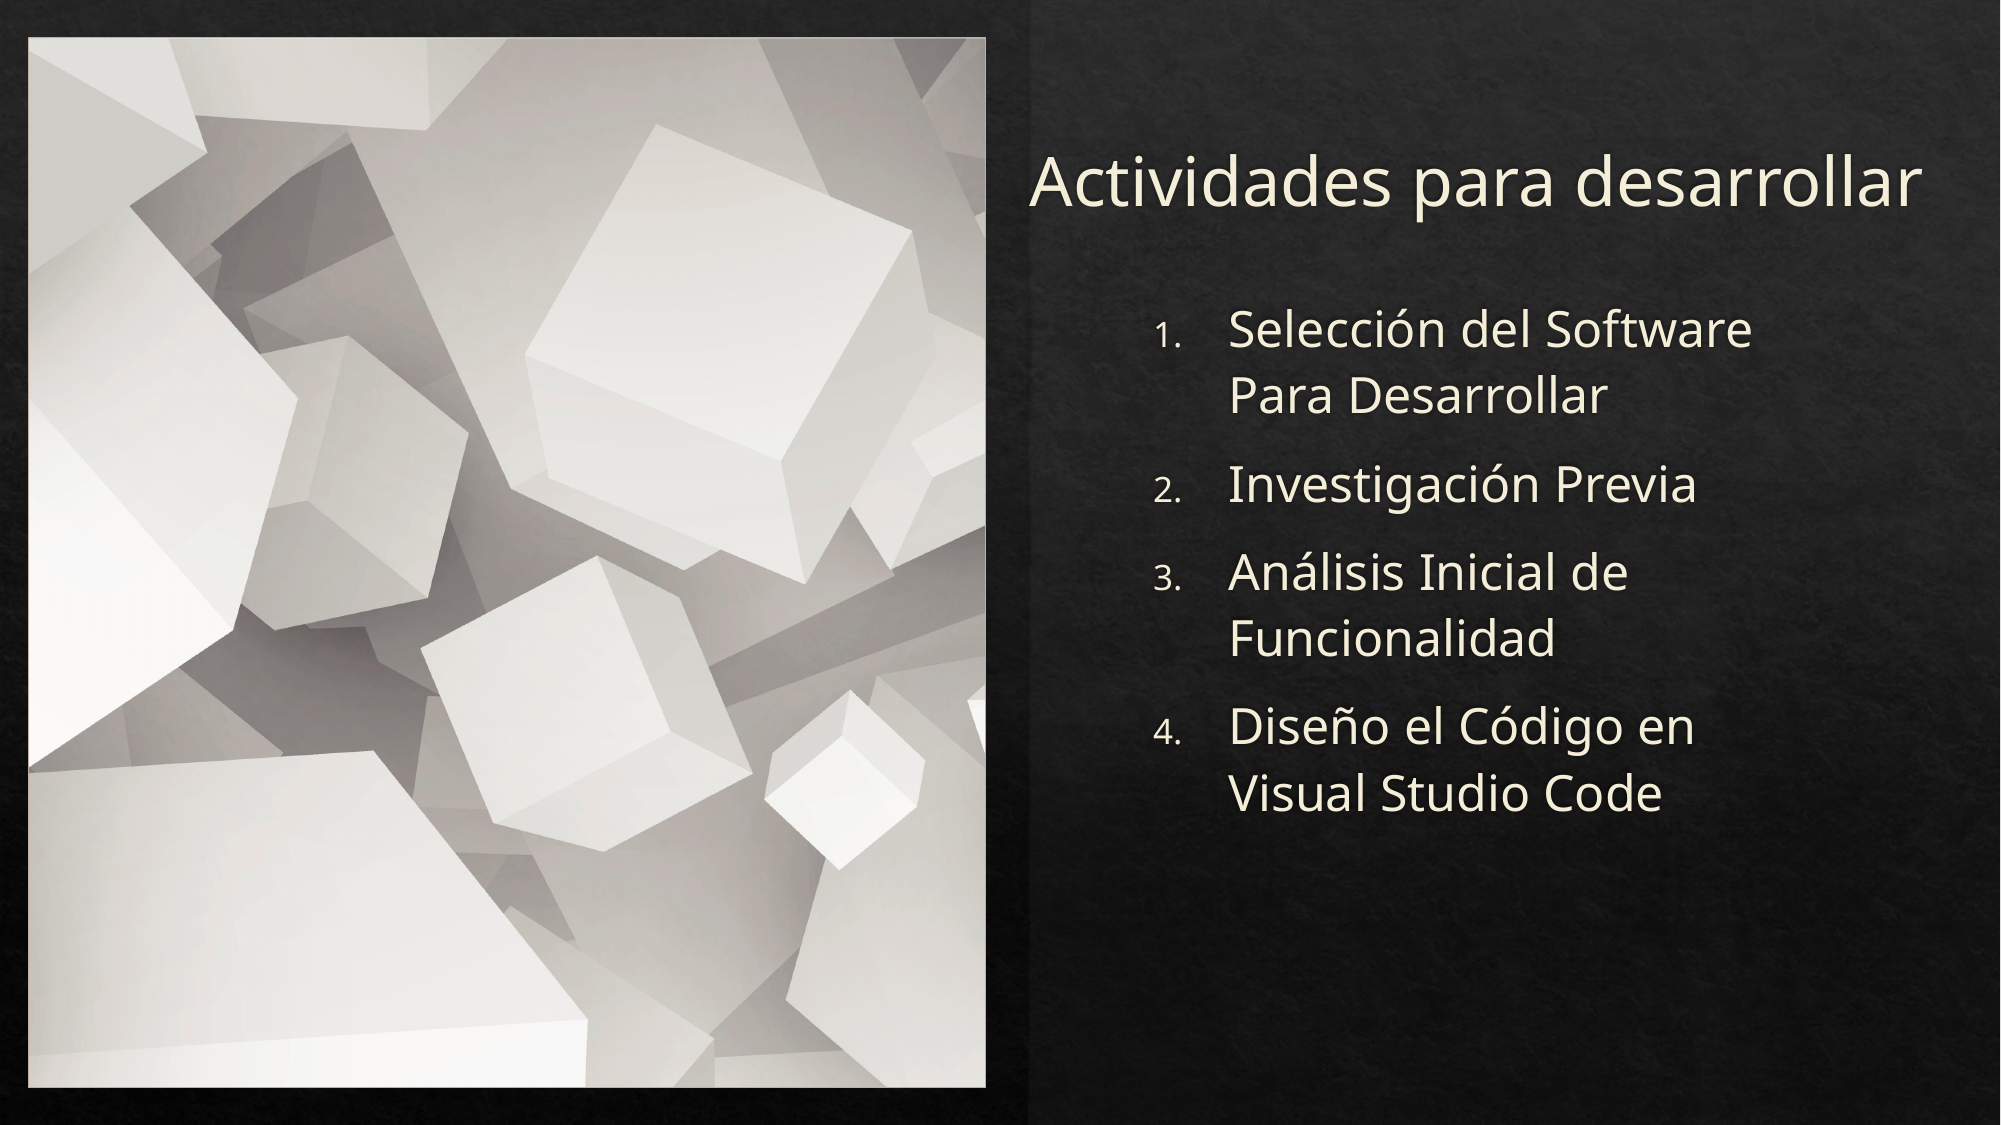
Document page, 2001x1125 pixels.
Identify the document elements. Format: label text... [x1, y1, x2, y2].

text_box [0, 0, 1021, 1125]
picture [1026, 0, 2000, 1125]
picture [28, 37, 986, 1088]
title Actividades para desarrollar [1014, 69, 1018, 229]
